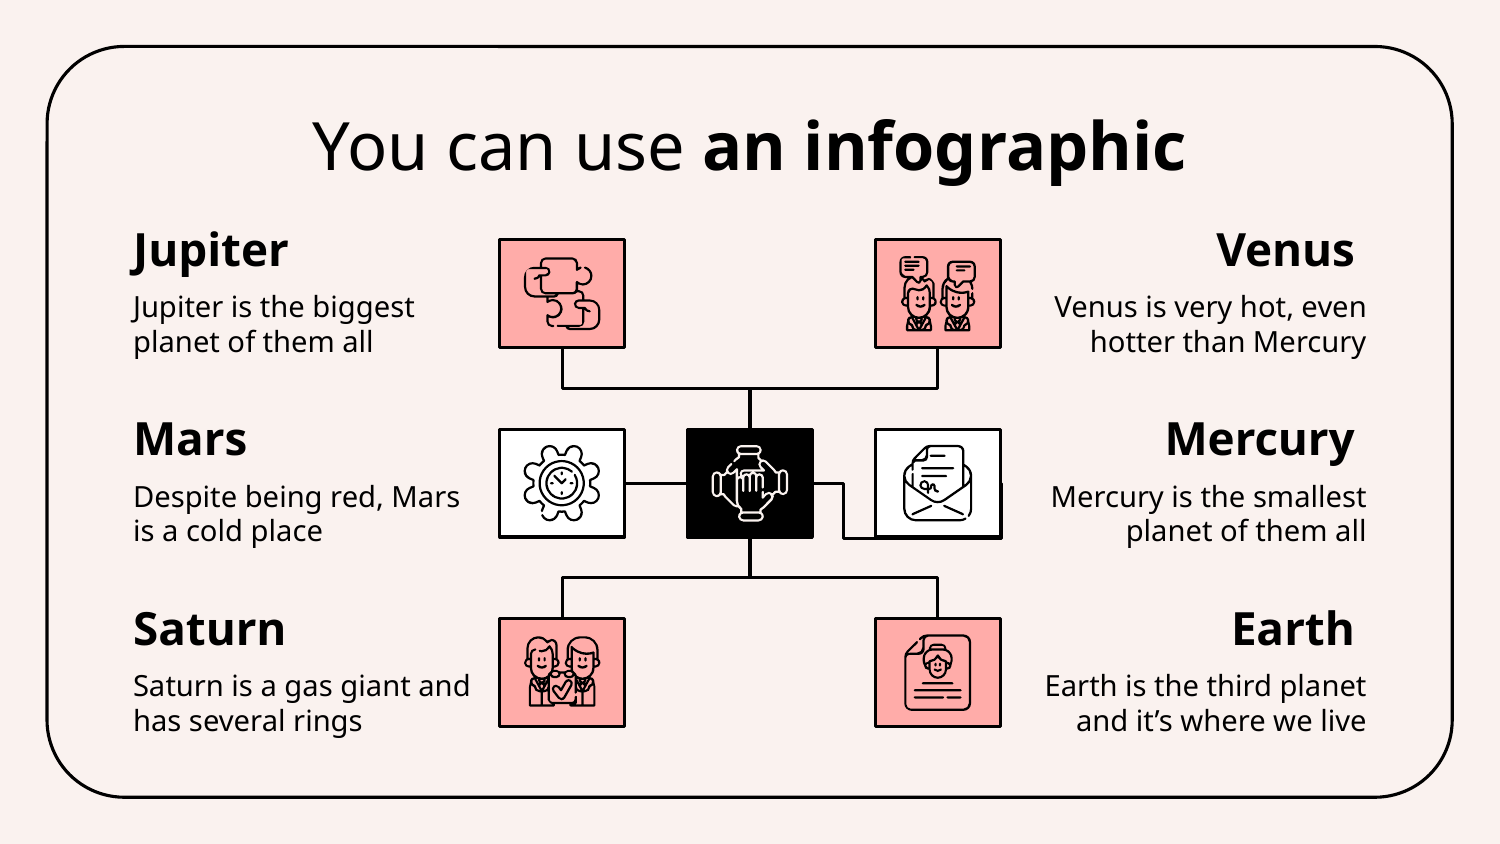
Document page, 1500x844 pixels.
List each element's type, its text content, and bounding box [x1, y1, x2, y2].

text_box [523, 635, 601, 707]
text_box Saturn [118, 602, 500, 652]
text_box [902, 444, 973, 522]
text_box [500, 618, 625, 727]
text_box Mars [118, 413, 500, 462]
text_box [500, 239, 625, 348]
text_box Earth is the third planet and it’s where we live [1000, 652, 1382, 743]
text_box [875, 239, 1001, 348]
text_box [802, 488, 885, 672]
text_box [615, 294, 698, 483]
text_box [899, 255, 977, 332]
text_box [711, 445, 789, 522]
text_box Venus is very hot, even hotter than Mercury [1000, 273, 1382, 364]
text_box [701, 429, 797, 538]
text_box [500, 429, 609, 538]
text_box Saturn is a gas giant and has several rings [118, 652, 500, 743]
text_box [615, 483, 698, 672]
title You can use an infographic [118, 88, 1382, 183]
text_box Despite being red, Mars is a cold place [118, 462, 500, 554]
text_box Jupiter is the biggest planet of them all [118, 273, 500, 364]
text_box Mercury is the smallest planet of them all [1000, 462, 1382, 554]
text_box Mercury [1000, 413, 1382, 462]
text_box [523, 257, 601, 331]
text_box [802, 294, 885, 483]
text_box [903, 634, 972, 712]
text_box [888, 429, 1000, 536]
text_box [875, 618, 1000, 727]
text_box Earth [1000, 602, 1382, 652]
text_box Jupiter [118, 223, 500, 273]
text_box Venus [1000, 223, 1382, 273]
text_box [523, 444, 602, 522]
